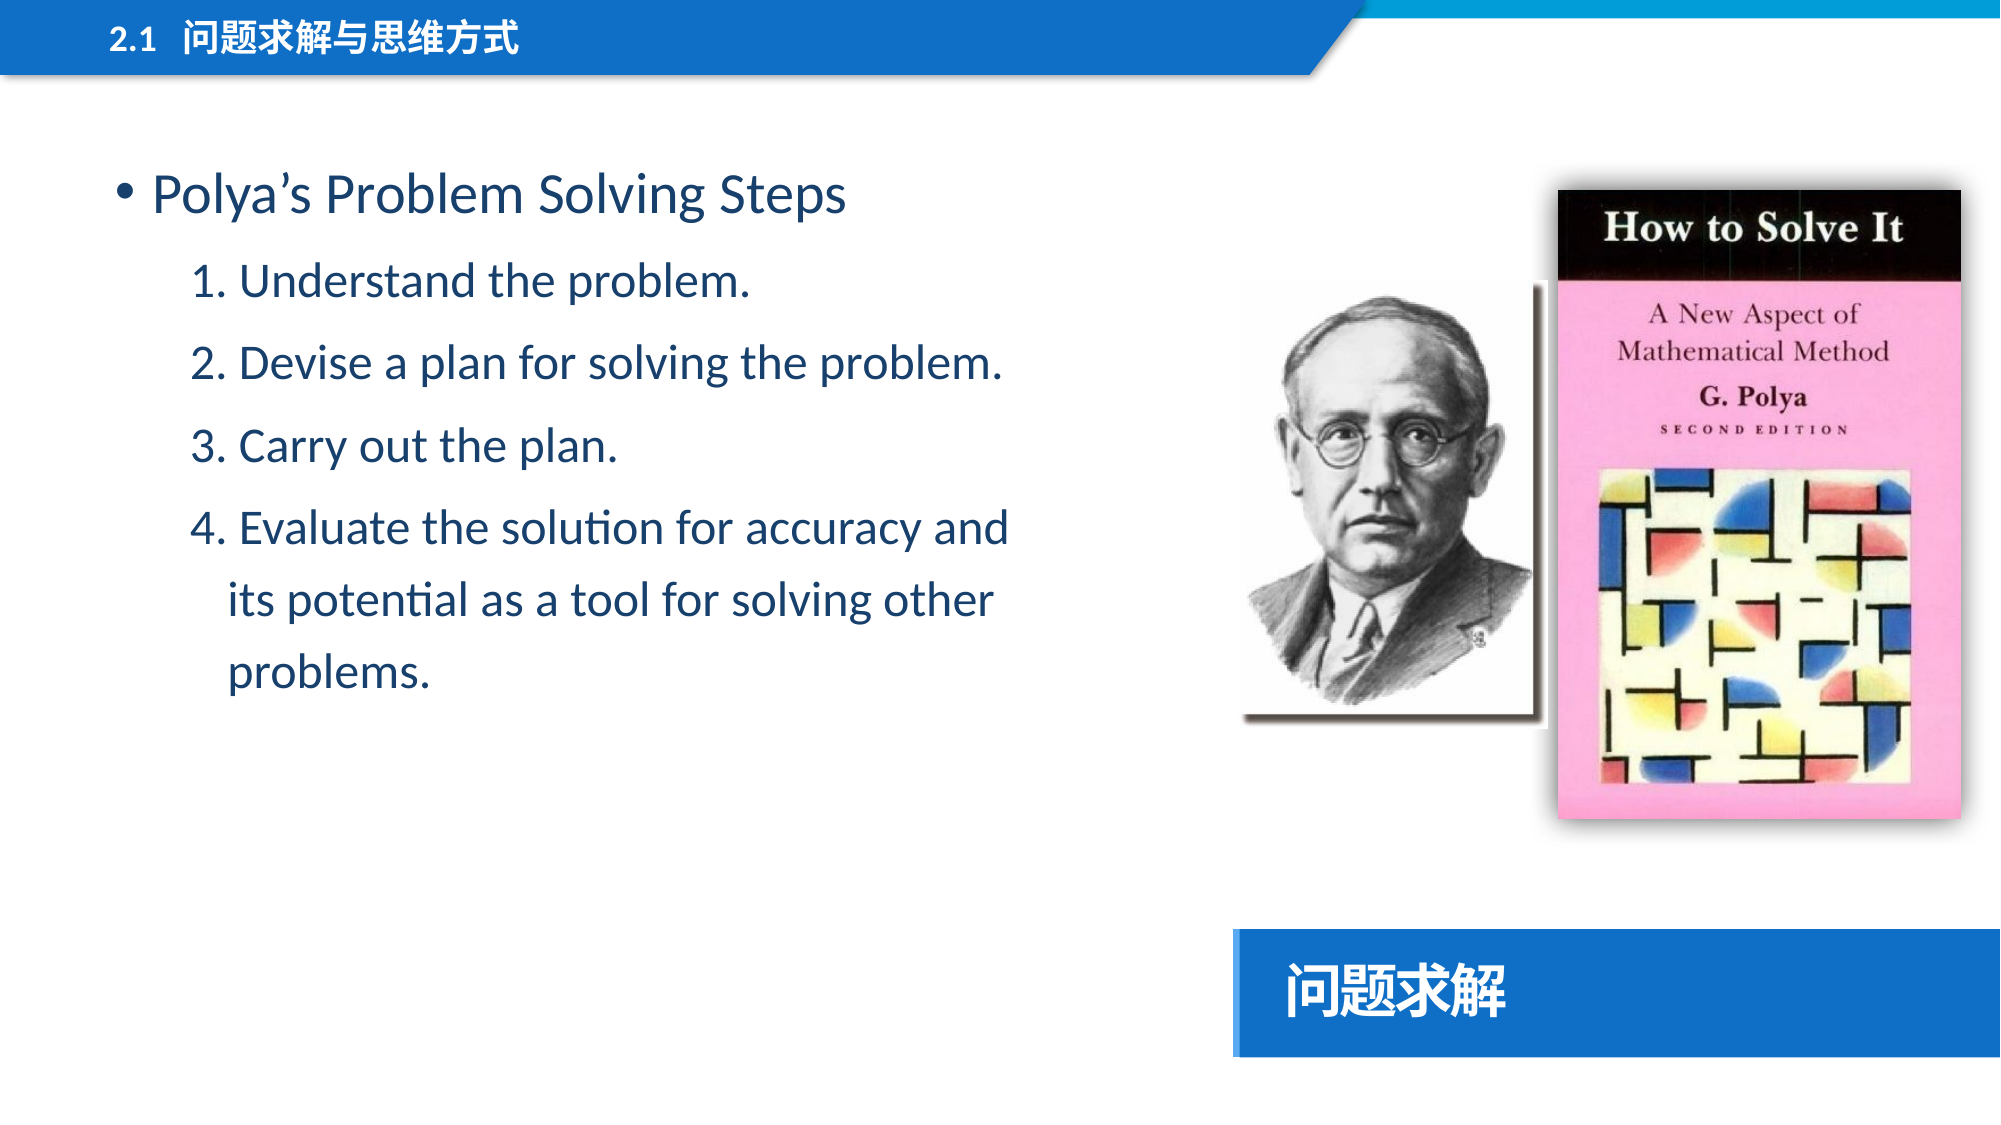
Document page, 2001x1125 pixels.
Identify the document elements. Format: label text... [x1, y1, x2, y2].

list 问题求解 [1239, 929, 2000, 1058]
picture [1239, 280, 1548, 729]
list Polya’s Problem Solving Steps 1. Understand the problem. 2. Devise a plan for solving the problem. 3. Carry out the plan. 4. Evaluate the solution for accuracy and its potential as a tool for solving other problems. [99, 133, 1079, 1058]
picture [1558, 190, 1961, 819]
list 2.1 问题求解与思维方式 [93, 11, 1138, 68]
